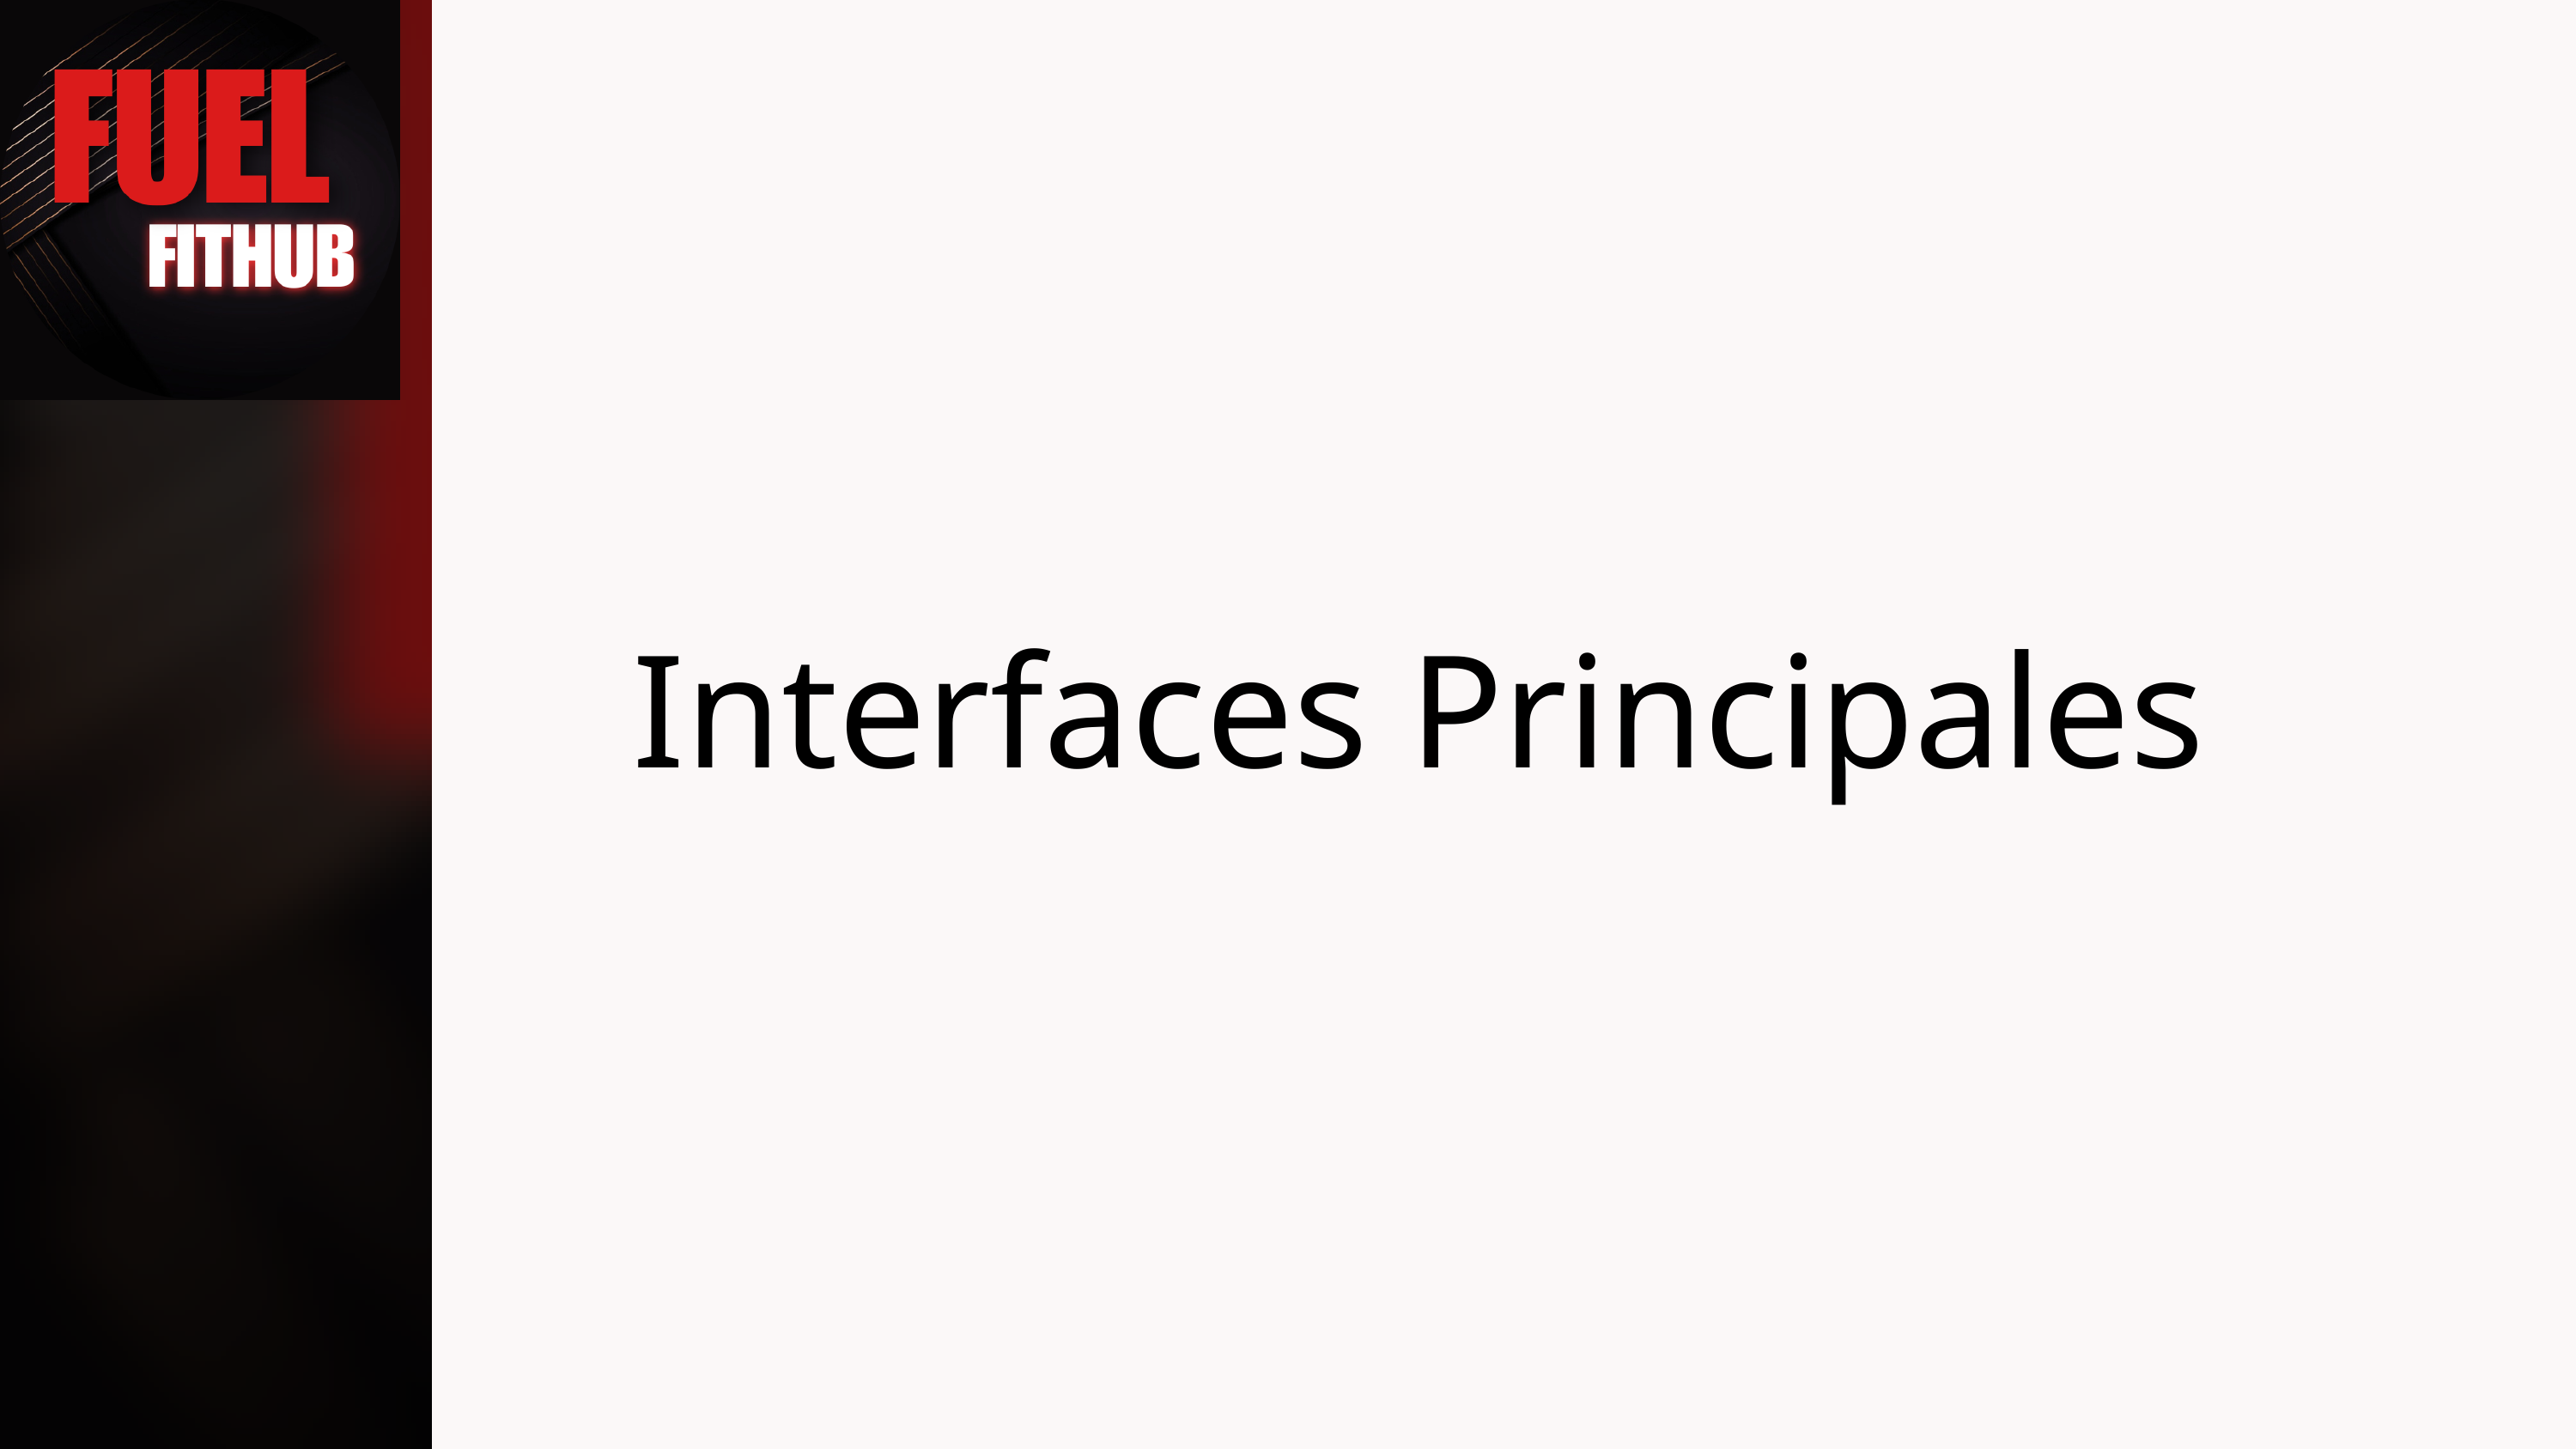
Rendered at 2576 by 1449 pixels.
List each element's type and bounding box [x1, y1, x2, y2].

text_box [0, 0, 401, 401]
text_box [0, 0, 428, 1449]
text_box [431, 0, 2576, 1449]
